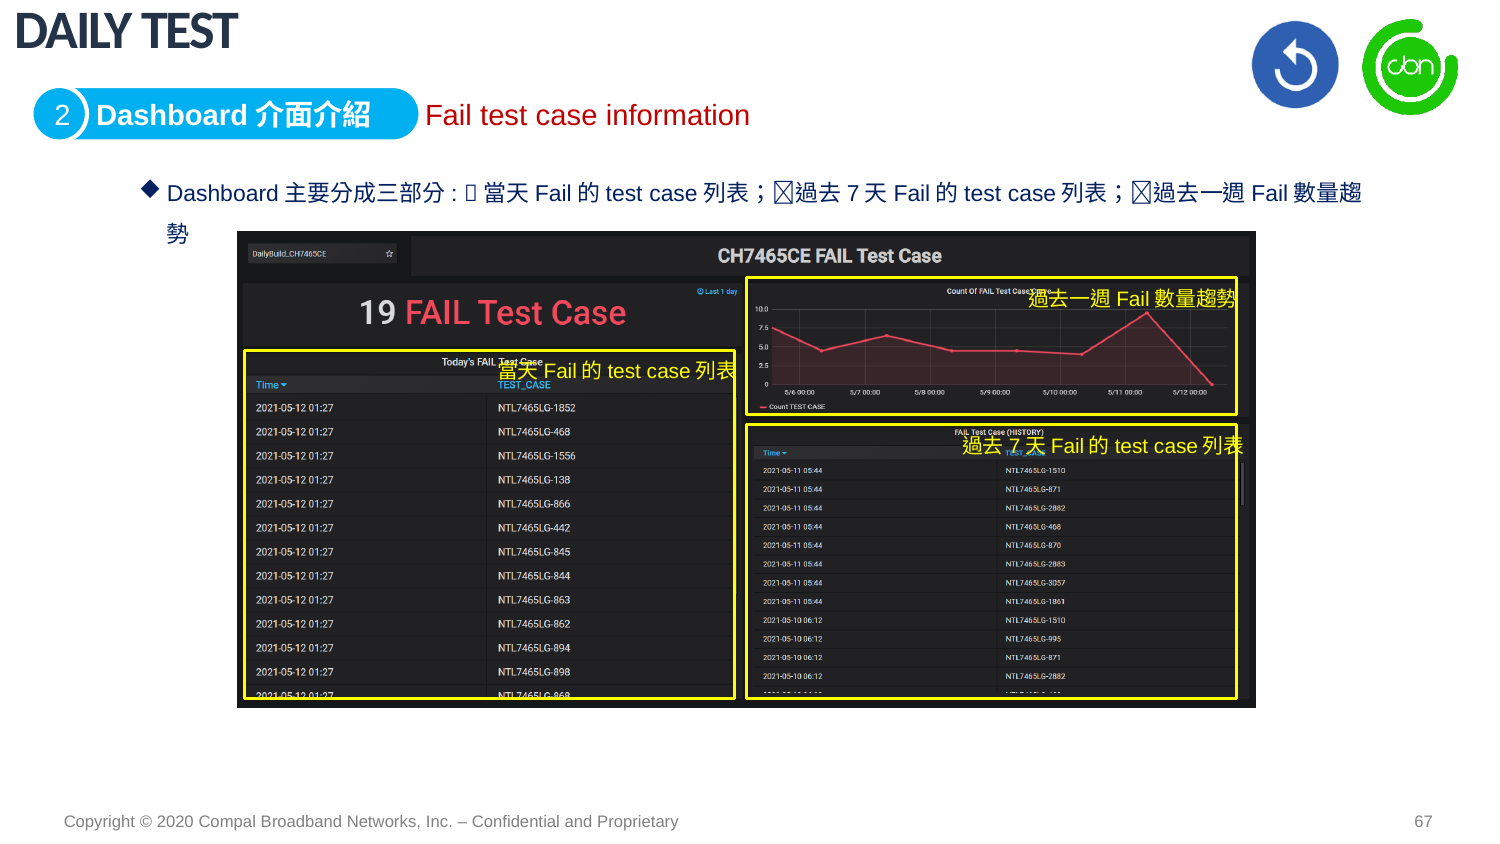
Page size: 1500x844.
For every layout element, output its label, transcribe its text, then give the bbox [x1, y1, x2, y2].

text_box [31, 85, 421, 142]
text_box Dashboard主要分成三部分: 當天Fail的test case列表；過去7天Fail的test case列表；過去一週Fail數量趨勢 [124, 157, 1399, 255]
picture [1251, 20, 1339, 111]
slide_number 67 [1372, 802, 1448, 839]
text_box Daily test [0, 0, 1375, 86]
text_box Fail test case information [418, 84, 773, 144]
picture [237, 230, 1256, 709]
picture [1362, 19, 1458, 115]
